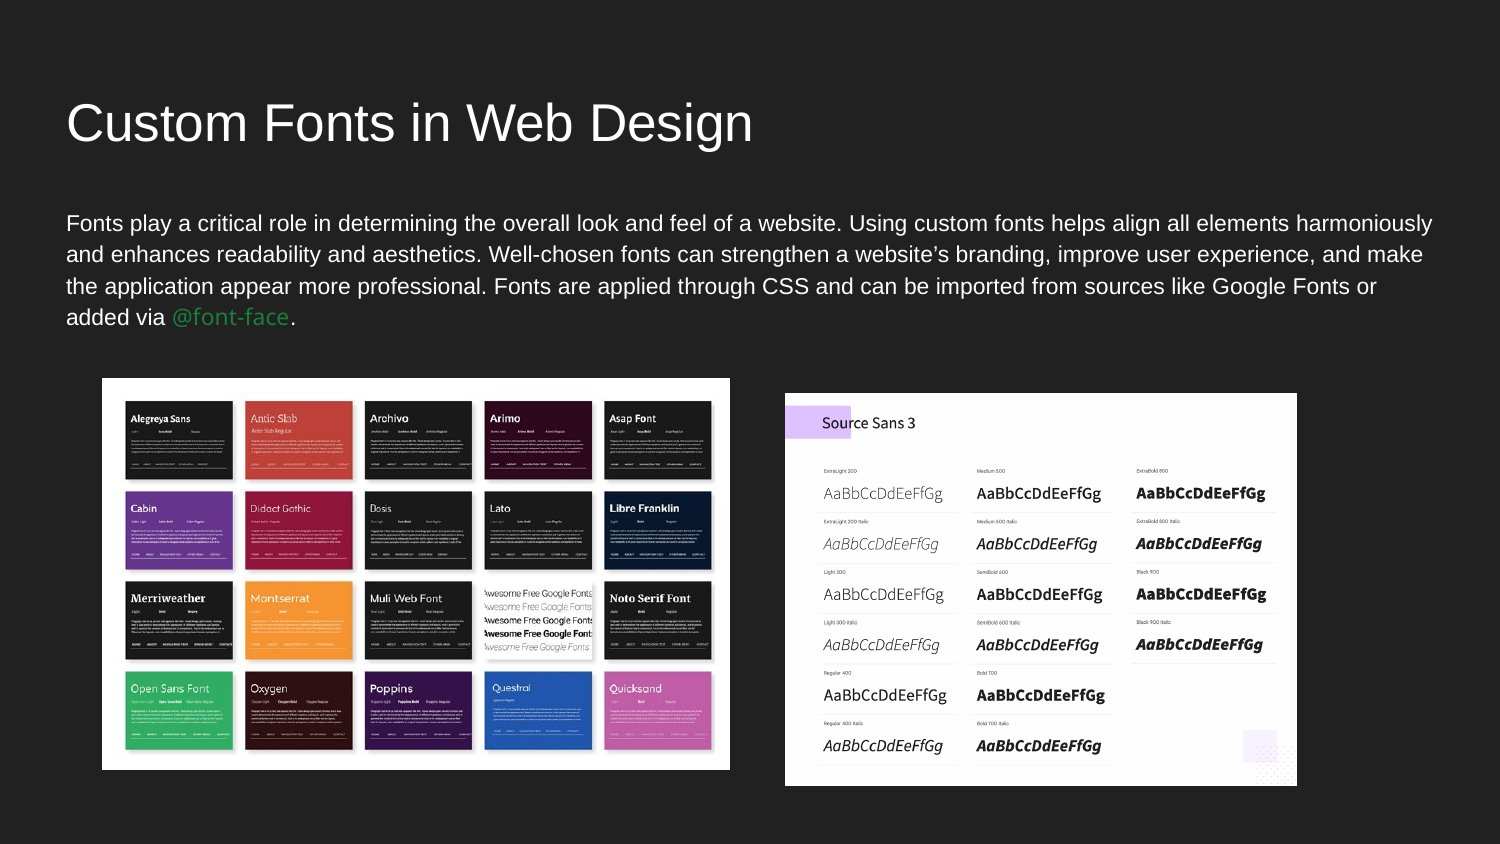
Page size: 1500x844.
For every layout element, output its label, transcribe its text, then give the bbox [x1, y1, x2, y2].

picture [785, 393, 1297, 786]
title Custom Fonts in Web Design [51, 72, 1449, 167]
picture [102, 377, 730, 770]
list Fonts play a critical role in determining the overall look and feel of a website. Using custom fonts helps align all elements harmoniously and enhances readability and aesthetics. Well-chosen fonts can strengthen a website’s branding, improve user experience, and make the application appear more professional. Fonts are applied through CSS and can be imported from sources like Google Fonts or added via @font-face. [51, 189, 1449, 750]
